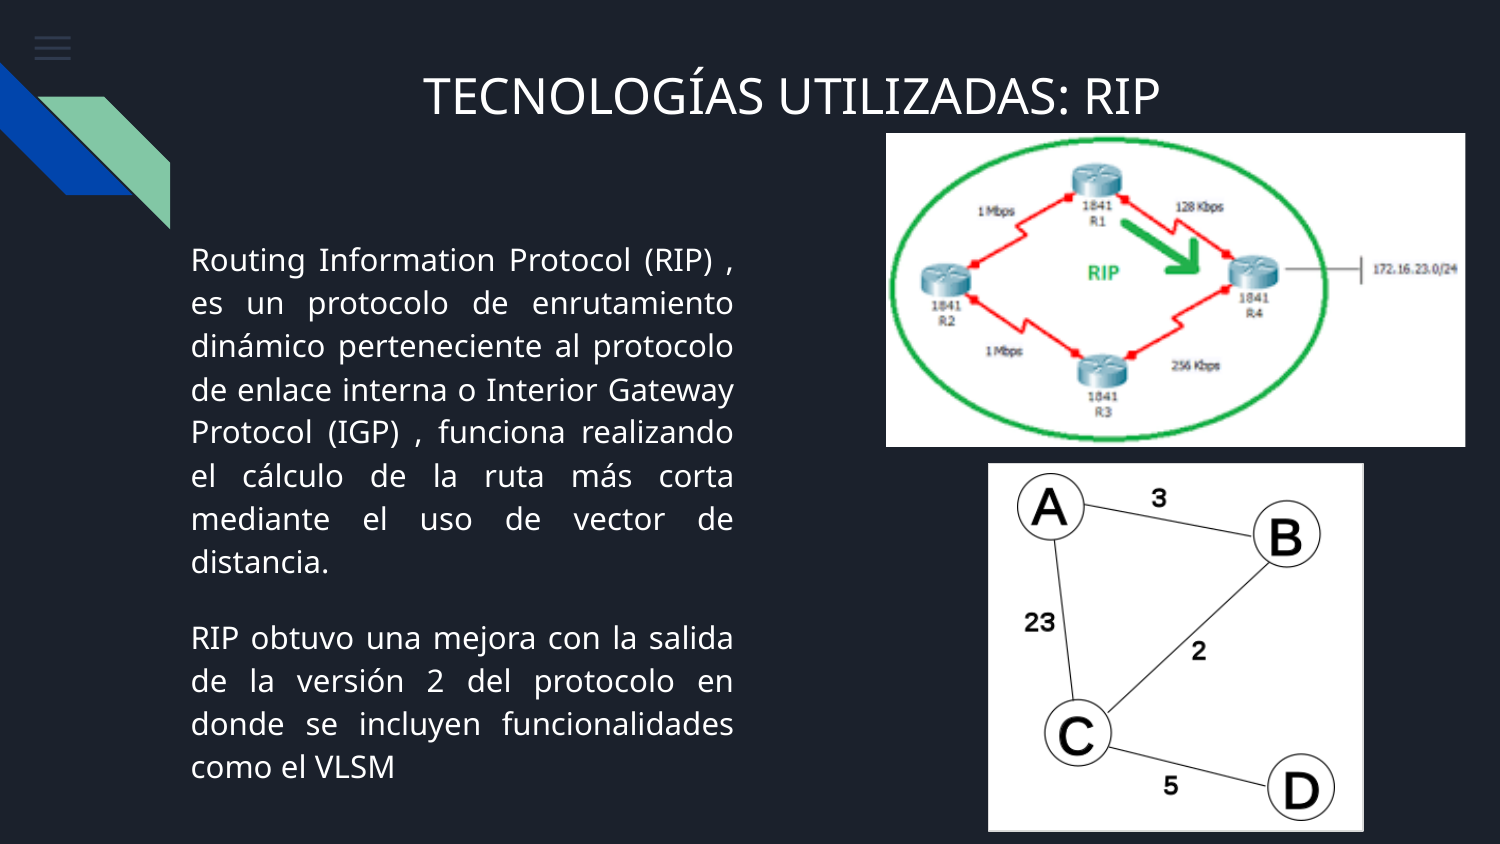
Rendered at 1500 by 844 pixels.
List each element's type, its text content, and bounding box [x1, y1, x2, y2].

picture [885, 133, 1466, 447]
title TECNOLOGÍAS UTILIZADAS: RIP [86, 49, 1500, 160]
picture [1017, 473, 1335, 822]
text_box [988, 463, 1363, 831]
list Routing Information Protocol (RIP) , es un protocolo de enrutamiento dinámico perteneciente al protocolo de enlace interna o Interior Gateway Protocol (IGP) , funciona realizando el cálculo de la ruta más corta mediante el uso de vector de distancia. RIP obtuvo una mejora con la salida de la versión 2 del protocolo en donde se incluyen funcionalidades como el VLSM [175, 219, 750, 748]
